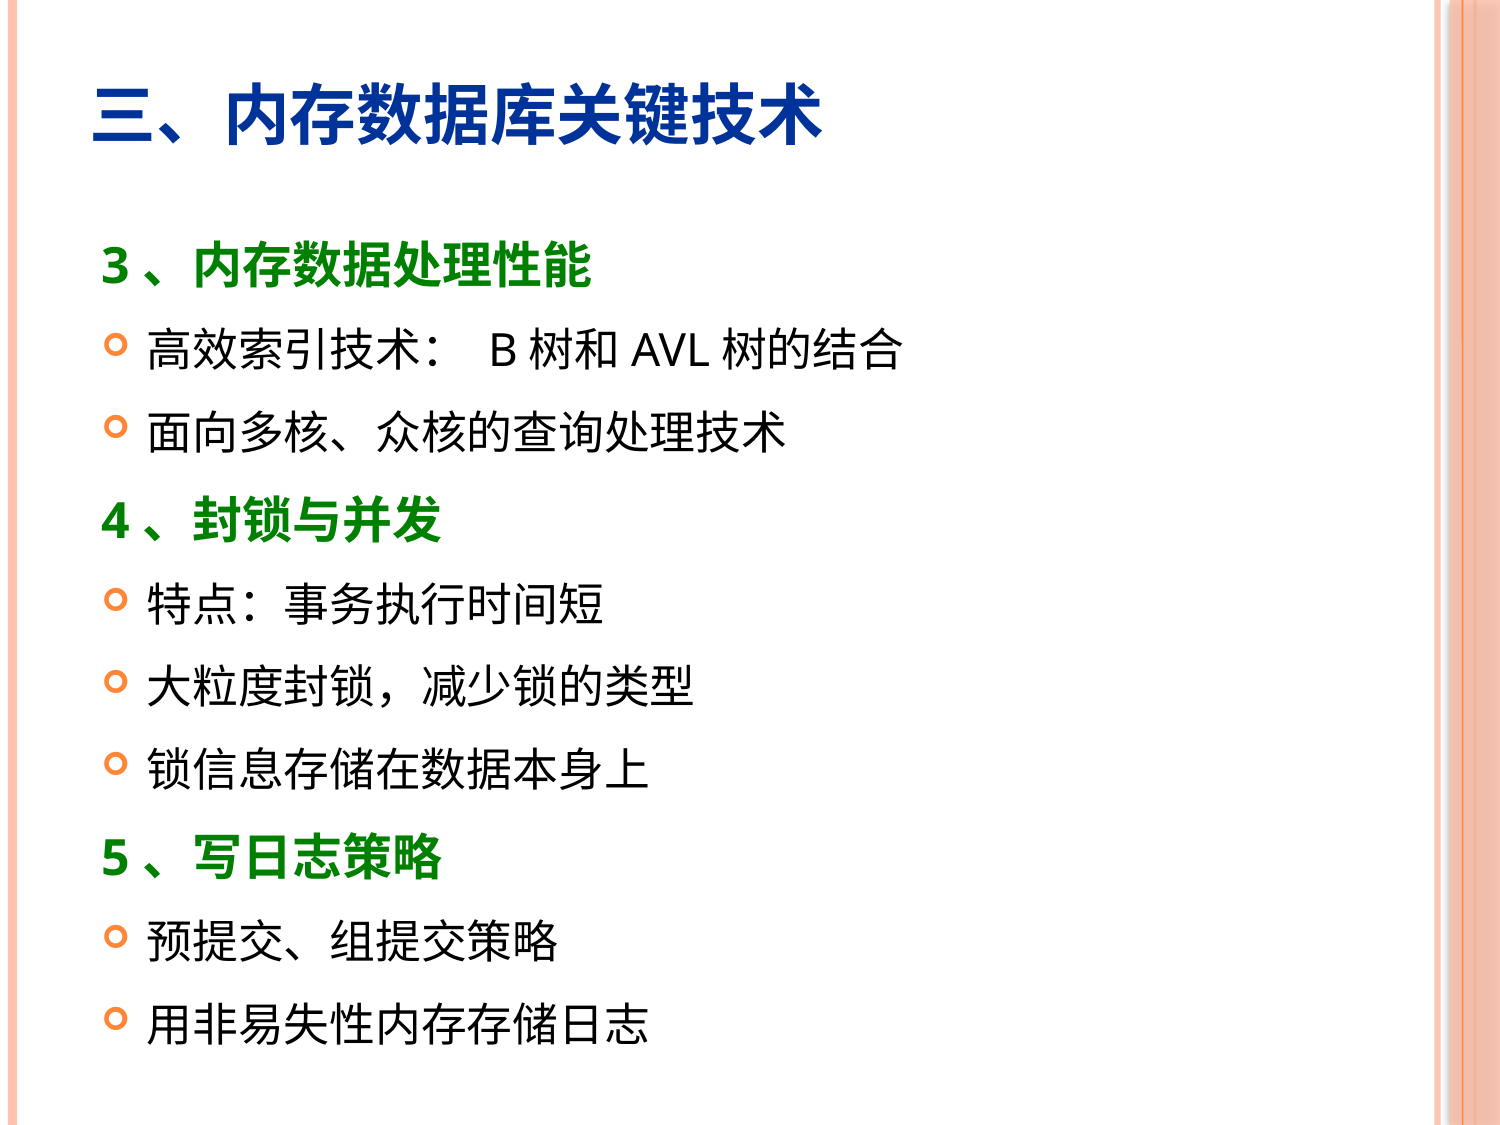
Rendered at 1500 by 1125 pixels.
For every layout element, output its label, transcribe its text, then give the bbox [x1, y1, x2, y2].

text_box 三、内存数据库关键技术 [75, 19, 1412, 207]
list 3、内存数据处理性能 高效索引技术： B树和AVL树的结合 面向多核、众核的查询处理技术 4、封锁与并发 特点：事务执行时间短 大粒度封锁，减少锁的类型 锁信息存储在数据本身上 5、写日志策略 预提交、组提交策略 用非易失性内存存储日志 [86, 207, 1365, 1094]
